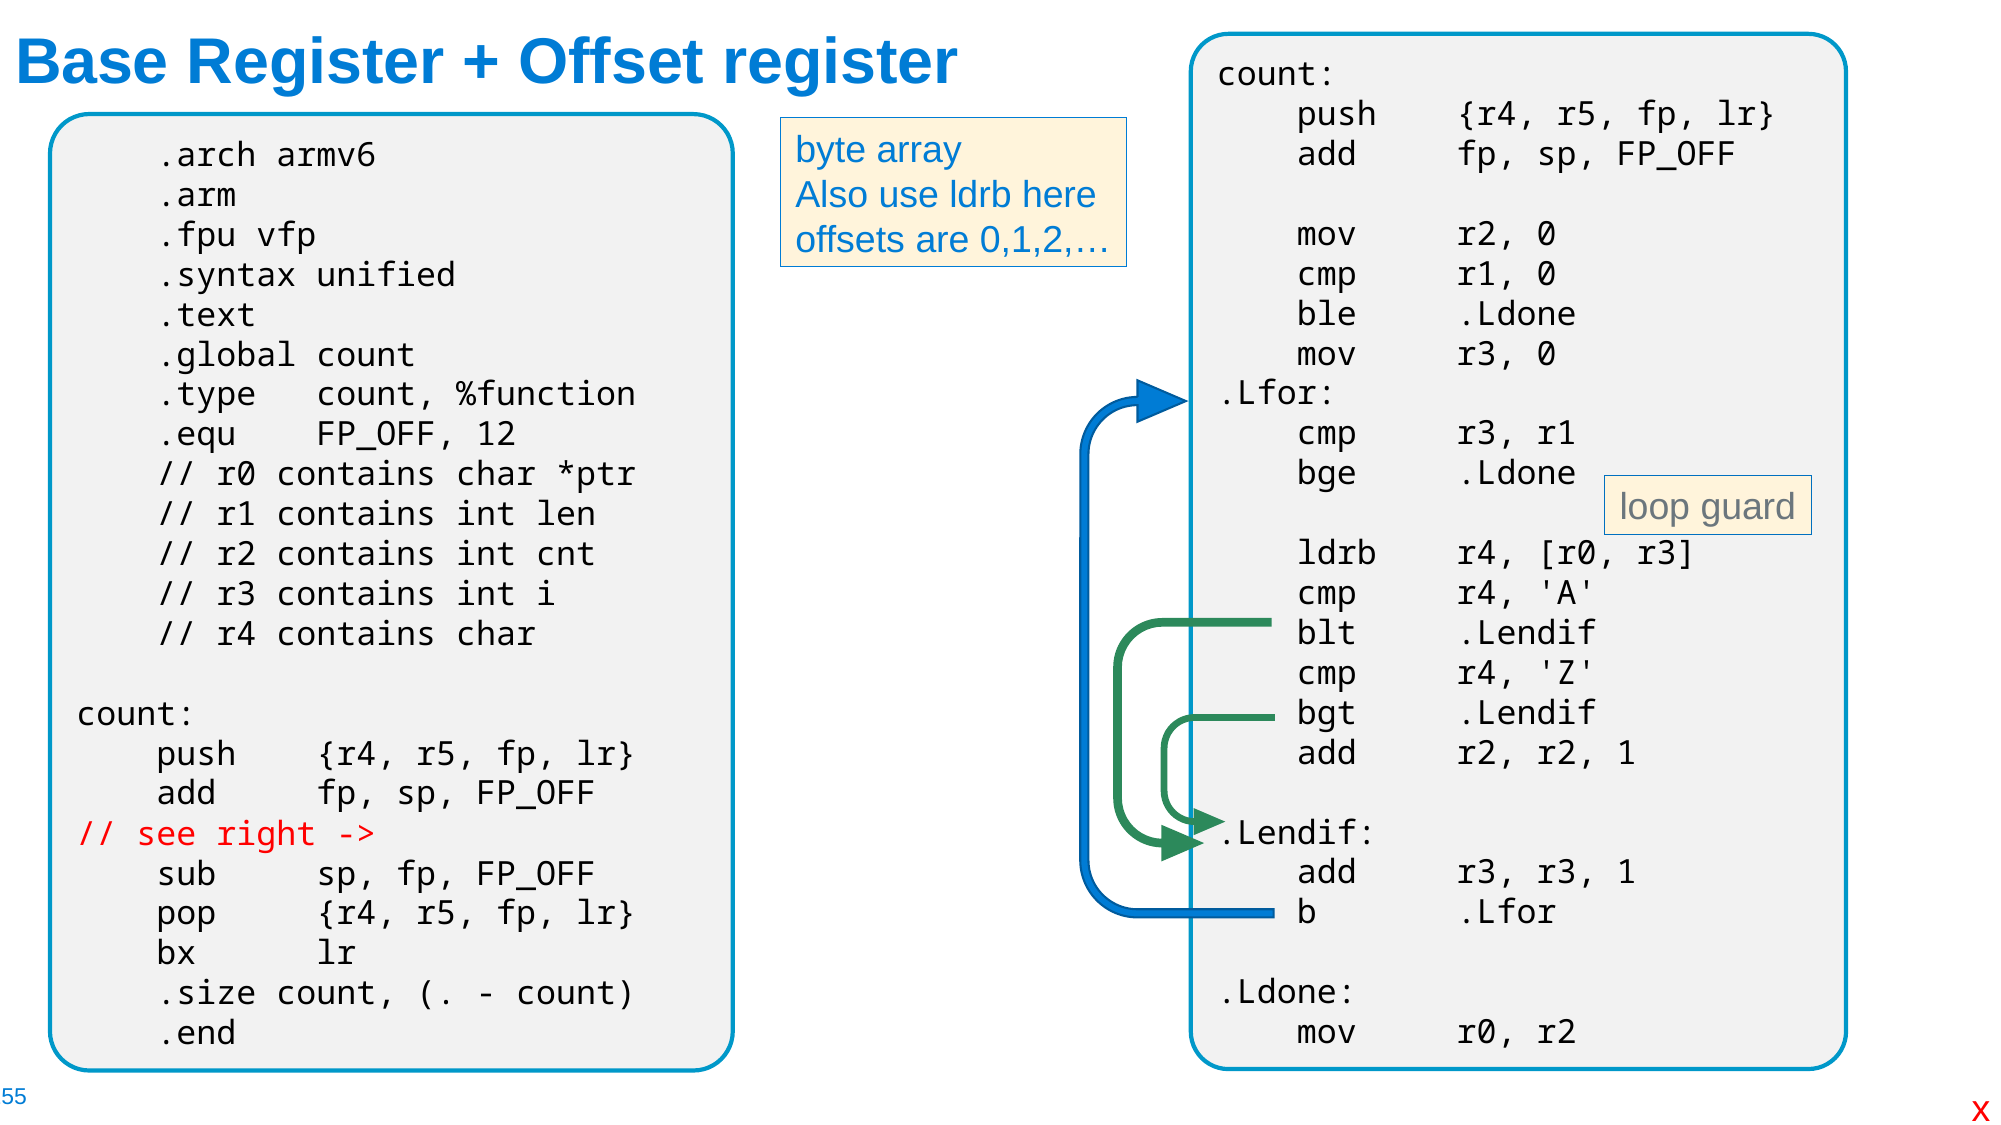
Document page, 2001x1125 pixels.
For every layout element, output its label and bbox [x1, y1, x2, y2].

text_box [1956, 1076, 2000, 1125]
text_box [49, 114, 733, 1071]
text_box [780, 117, 1127, 267]
title [0, 0, 1115, 105]
text_box [1079, 33, 1847, 1070]
